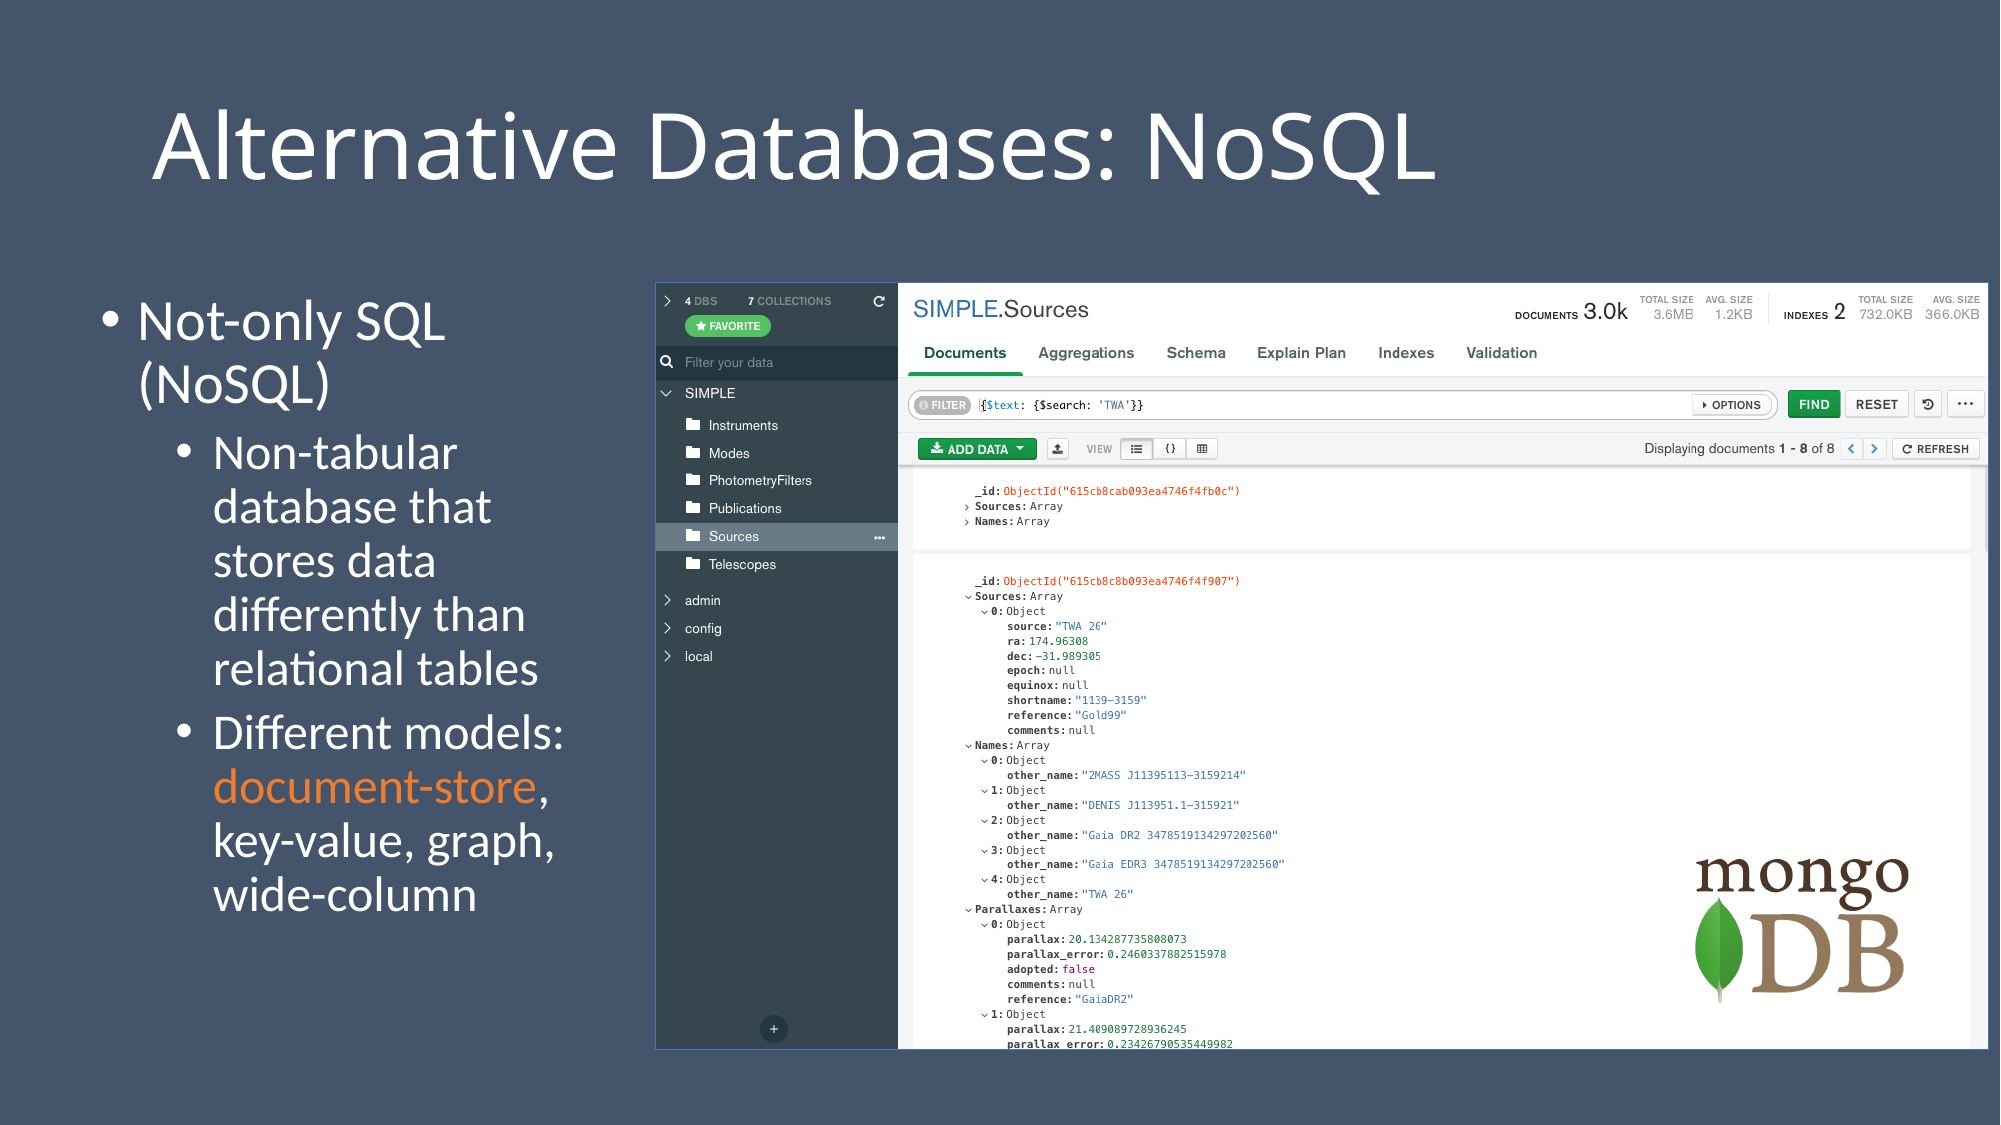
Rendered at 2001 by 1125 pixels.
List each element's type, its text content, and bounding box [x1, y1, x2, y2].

picture [655, 282, 1989, 1050]
title Alternative Databases: NoSQL [137, 59, 1863, 239]
list Not-only SQL (NoSQL) Non-tabular database that stores data differently than relational tables Different models: document-store, key-value, graph, wide-column [85, 282, 638, 1016]
